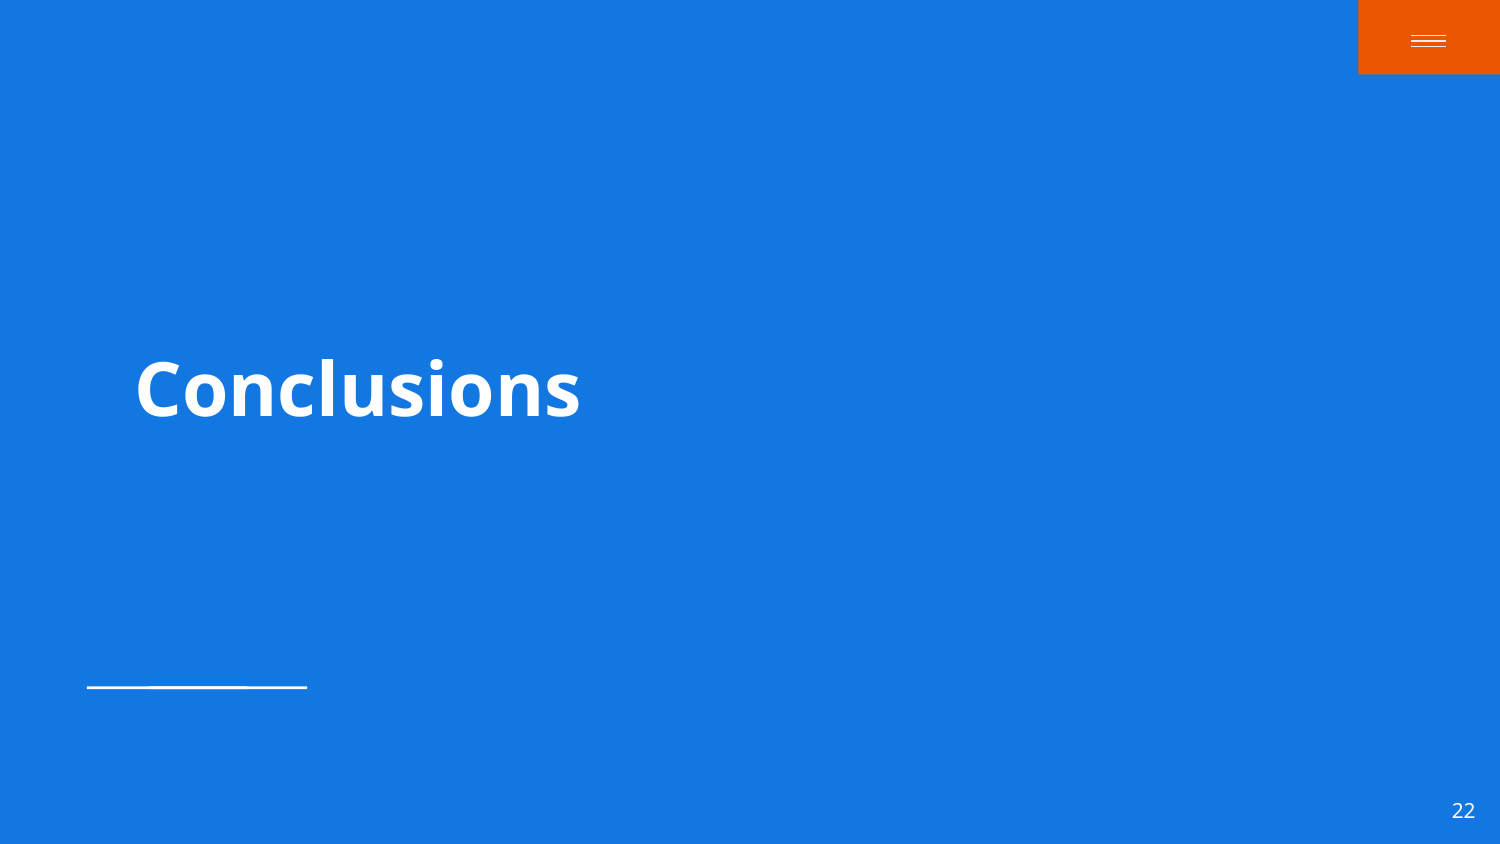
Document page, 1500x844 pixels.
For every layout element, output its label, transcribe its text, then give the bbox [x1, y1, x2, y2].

title Conclusions [119, 141, 1272, 632]
slide_number ‹#› [1400, 779, 1491, 844]
